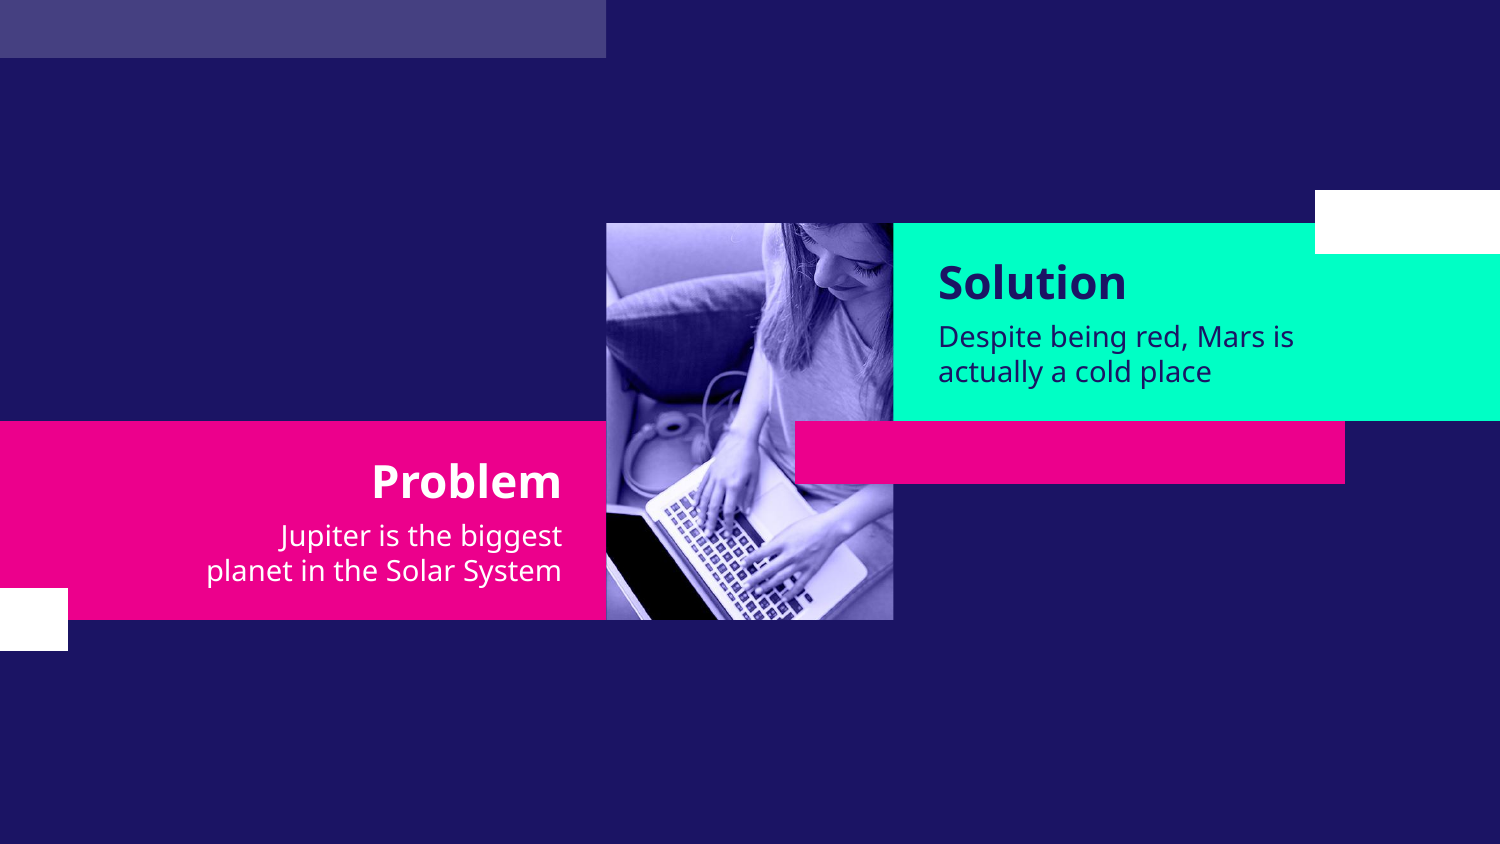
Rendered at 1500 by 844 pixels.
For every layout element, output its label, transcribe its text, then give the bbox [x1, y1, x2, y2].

title Problem [184, 458, 578, 502]
subtitle Despite being red, Mars is actually a cold place [923, 318, 1316, 395]
text_box [898, 421, 1346, 485]
picture [606, 222, 894, 620]
subtitle Jupiter is the biggest planet in the Solar System [185, 516, 578, 594]
title Solution [923, 259, 1316, 304]
